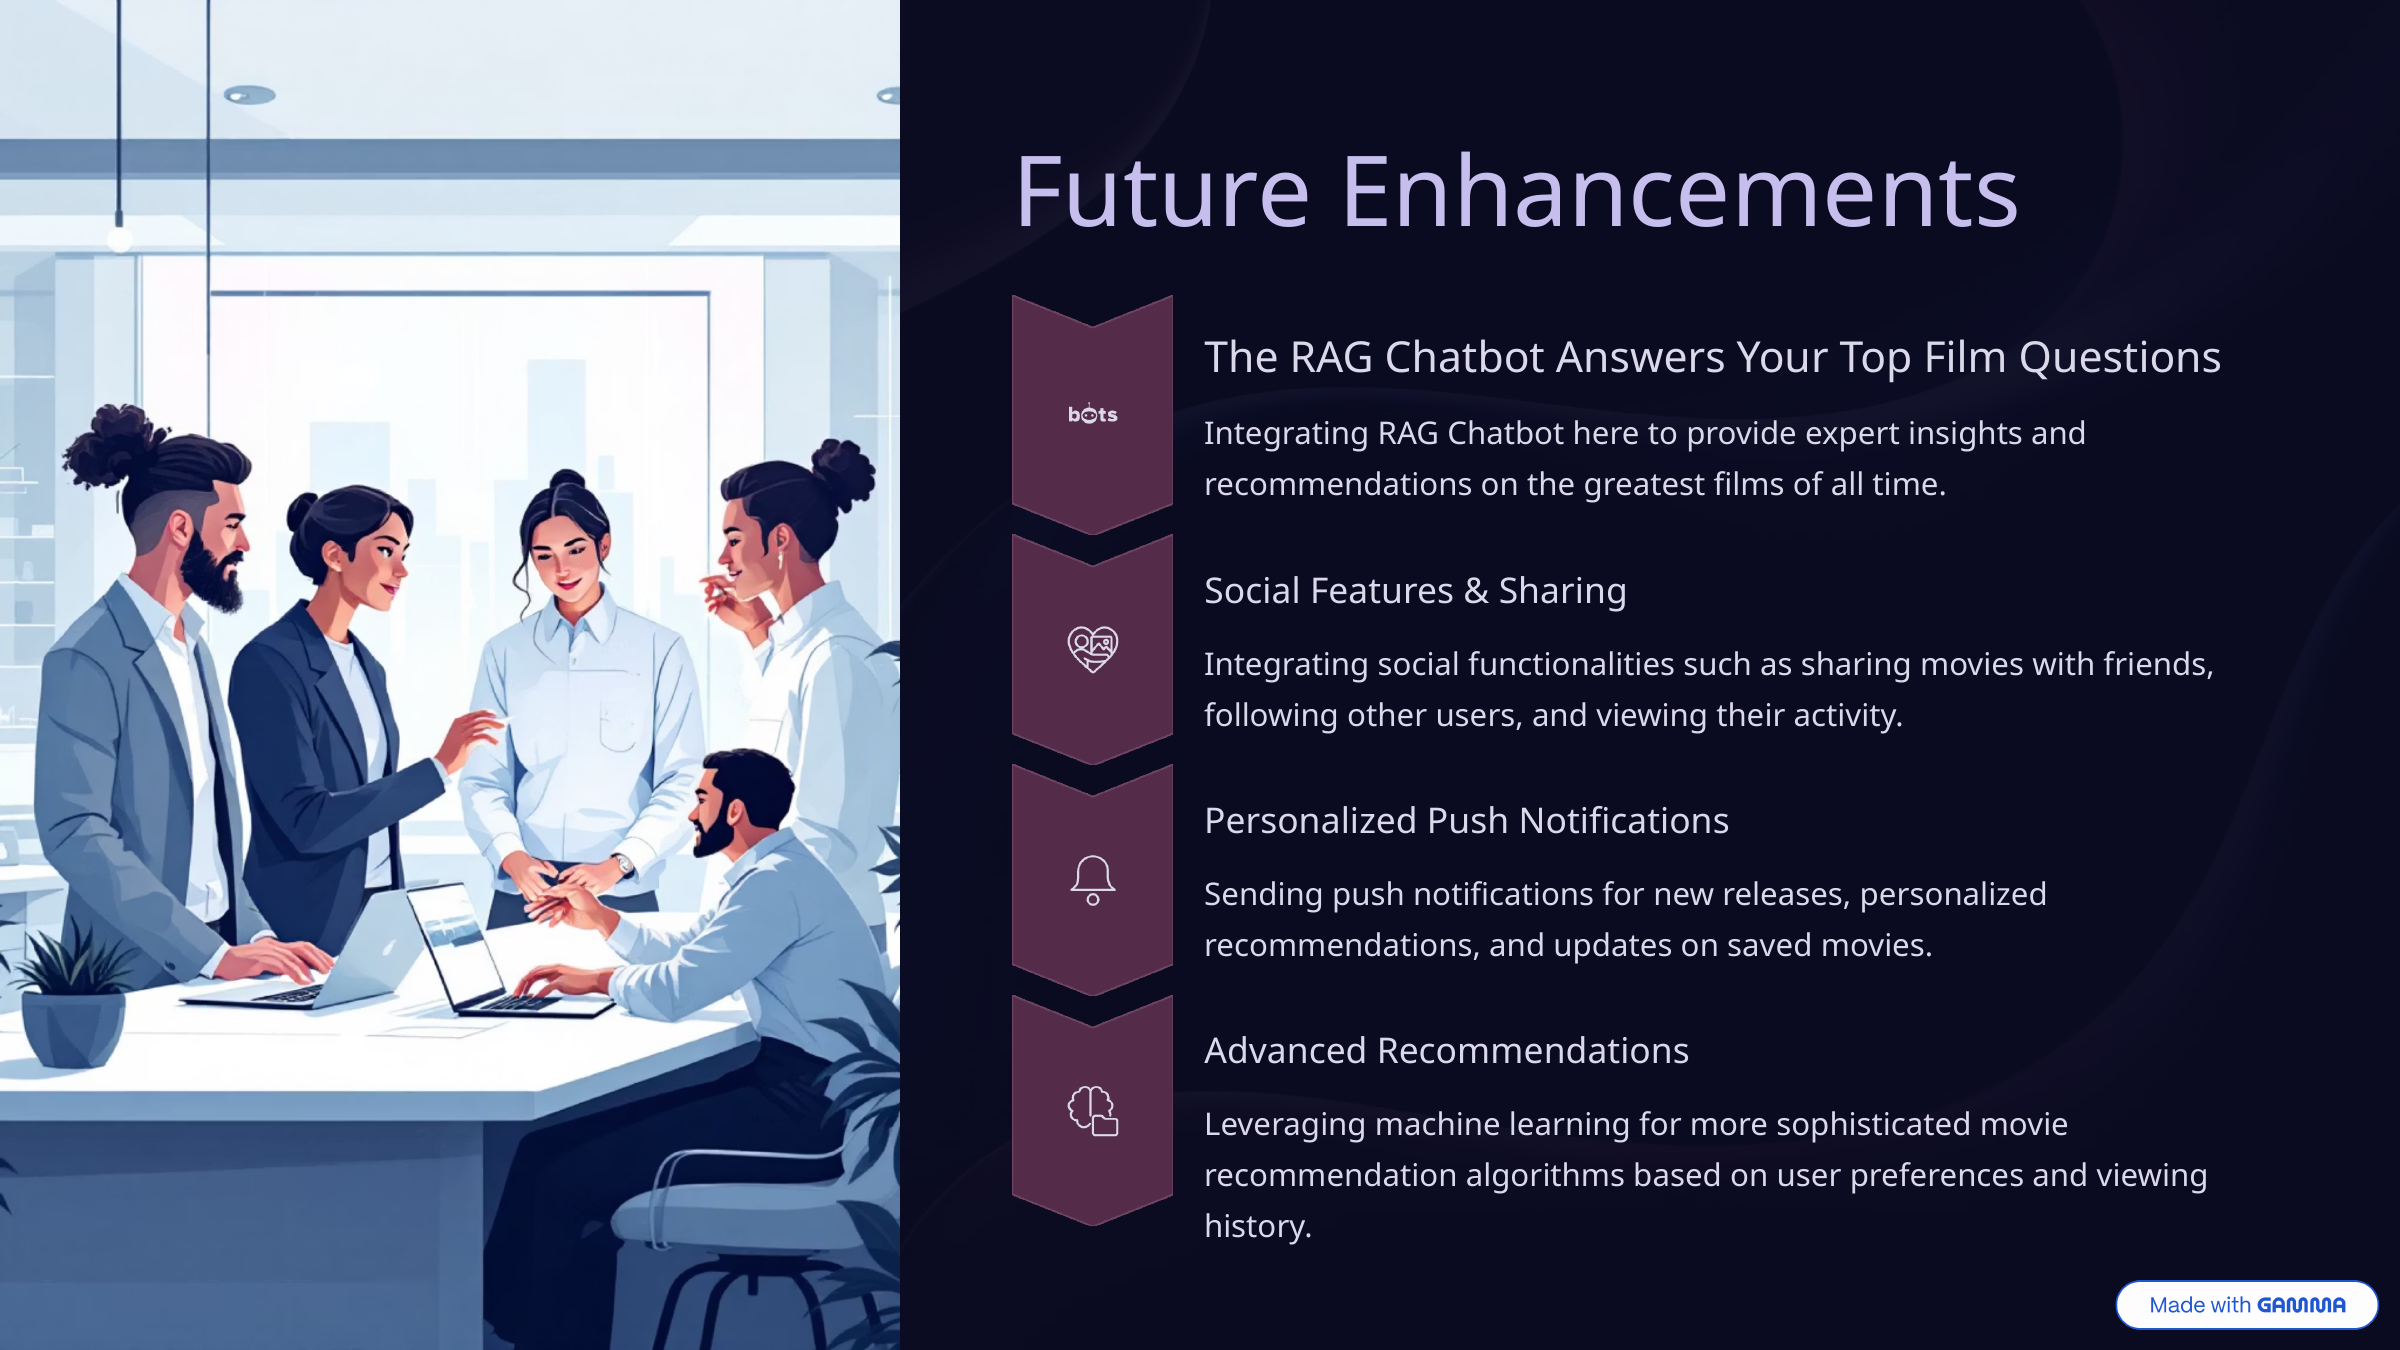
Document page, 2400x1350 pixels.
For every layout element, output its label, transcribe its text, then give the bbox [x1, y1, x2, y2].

text_box Social Features & Sharing [1204, 566, 1649, 612]
picture [2106, 1271, 2389, 1339]
picture [1012, 295, 1173, 1226]
text_box Sending push notifications for new releases, personalized recommendations, and updates on saved movies. [1204, 860, 2288, 964]
text_box Leveraging machine learning for more sophisticated movie recommendation algorithms based on user preferences and viewing history. [1204, 1090, 2288, 1194]
text_box Advanced Recommendations [1204, 1027, 1711, 1072]
text_box Future Enhancements [1012, 124, 2043, 248]
text_box The RAG Chatbot Answers Your Top Film Questions [1204, 327, 2280, 381]
picture [0, 0, 900, 1350]
text_box Integrating RAG Chatbot here to provide expert insights and recommendations on the greatest films of all time. [1204, 399, 2288, 503]
text_box Personalized Push Notifications [1204, 796, 1747, 842]
text_box Integrating social functionalities such as sharing movies with friends, following other users, and viewing their activity. [1204, 630, 2288, 733]
